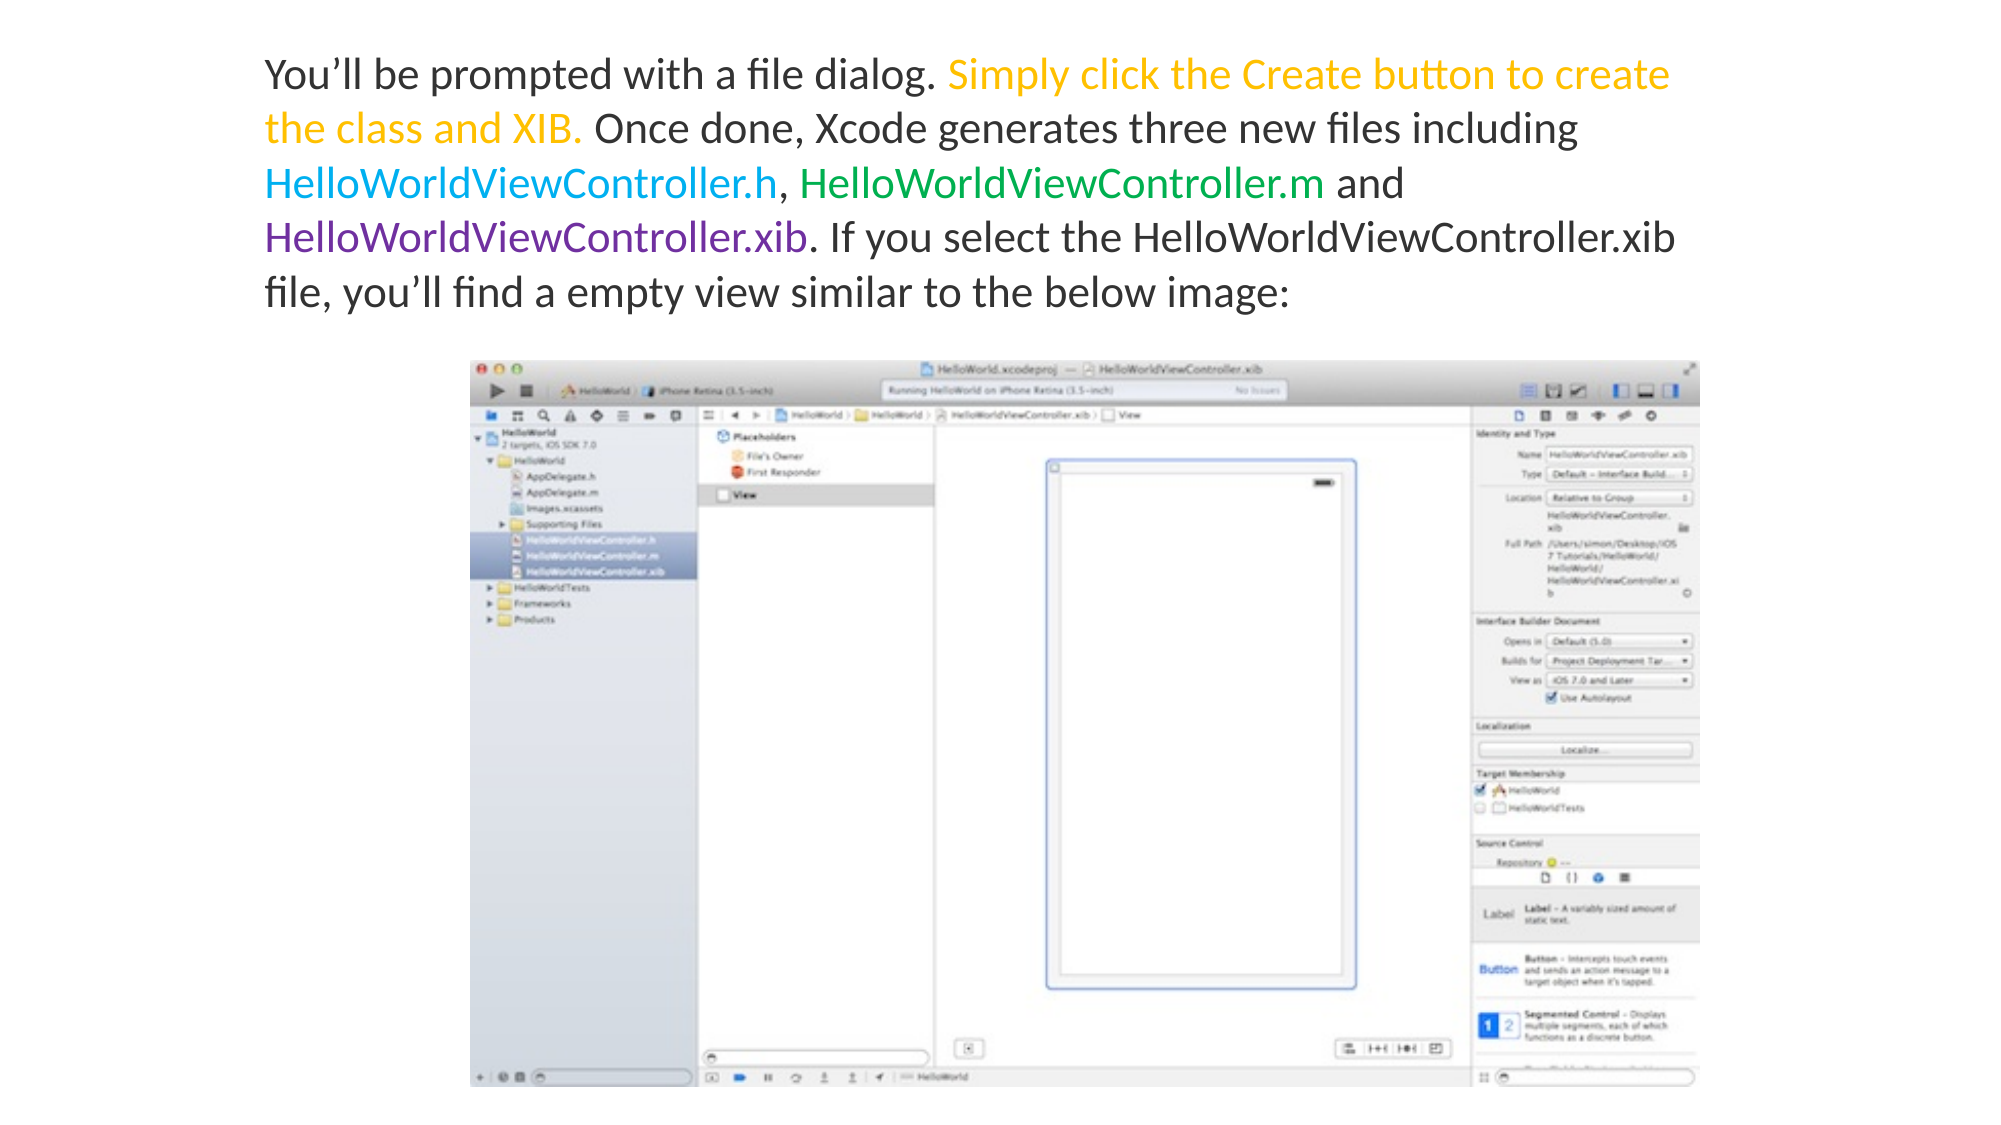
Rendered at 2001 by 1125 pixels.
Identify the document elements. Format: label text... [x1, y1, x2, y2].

text_box You’ll be prompted with a file dialog. Simply click the Create button to create the class and XIB. Once done, Xcode generates three new files including HelloWorldViewController.h, HelloWorldViewController.m and HelloWorldViewController.xib. If you select the HelloWorldViewController.xib file, you’ll find a empty view similar to the below image: [249, 37, 1706, 324]
picture [469, 360, 1700, 1087]
